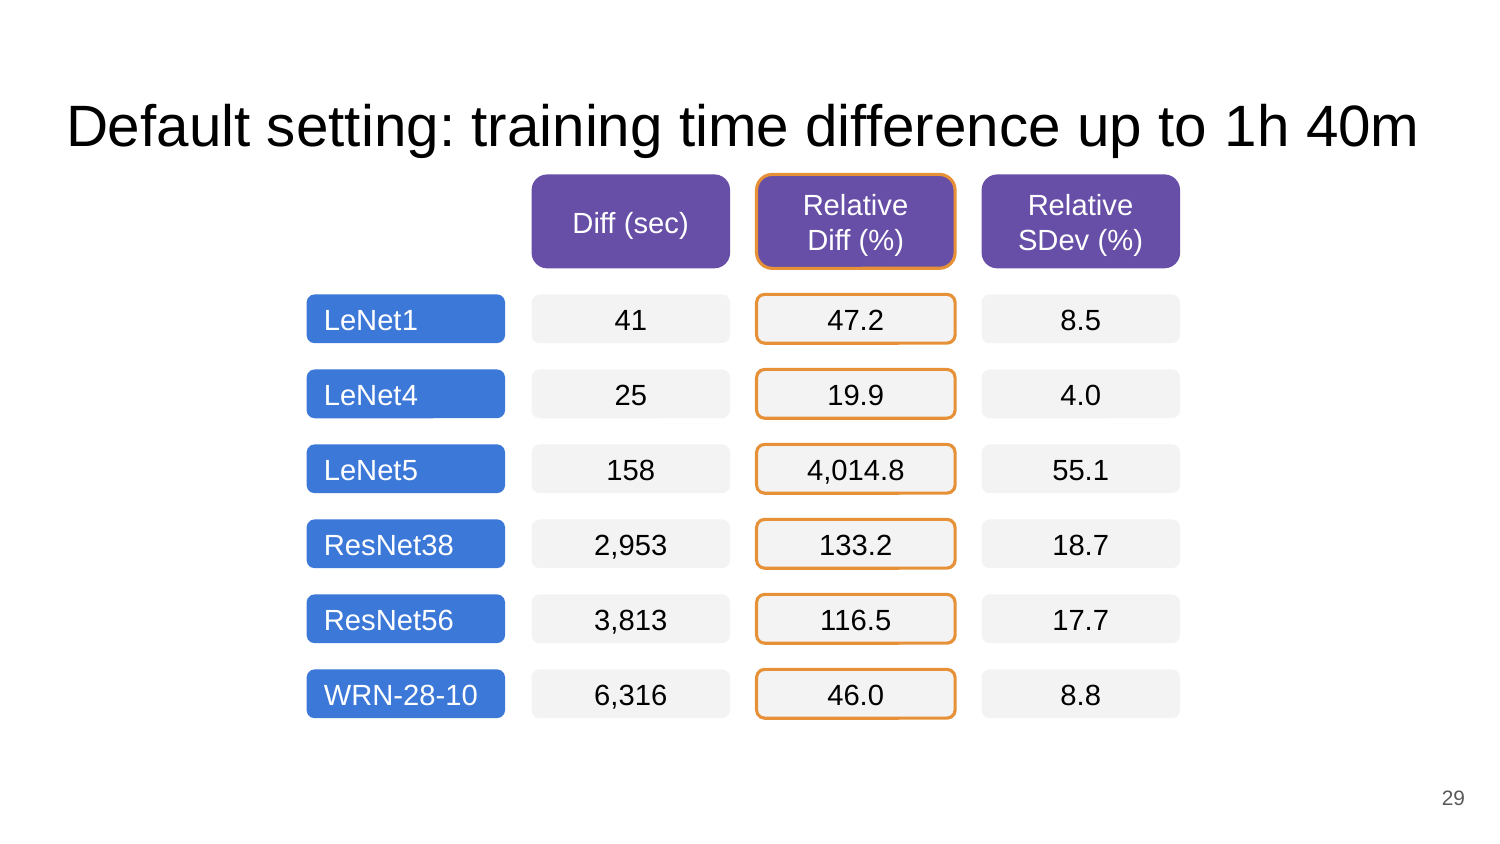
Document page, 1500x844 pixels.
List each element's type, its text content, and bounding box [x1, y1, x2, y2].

text_box 133.2 [756, 519, 956, 569]
text_box 4,014.8 [756, 444, 956, 494]
text_box 41 [531, 294, 731, 344]
text_box WRN-28-10 [306, 669, 506, 719]
text_box 3,813 [531, 594, 731, 644]
text_box LeNet5 [306, 444, 506, 494]
text_box 8.8 [981, 669, 1181, 719]
text_box Diff (sec) [531, 174, 731, 269]
text_box 6,316 [531, 669, 731, 719]
text_box ResNet38 [306, 519, 506, 569]
text_box LeNet4 [306, 369, 506, 419]
text_box 8.5 [981, 294, 1181, 344]
text_box 47.2 [756, 294, 956, 344]
text_box 46.0 [756, 669, 956, 719]
text_box Relative Diff (%) [756, 174, 956, 269]
text_box Relative SDev (%) [981, 174, 1181, 269]
text_box 19.9 [756, 369, 956, 419]
text_box LeNet1 [306, 294, 506, 344]
slide_number ‹#› [1389, 764, 1480, 830]
text_box 55.1 [981, 444, 1181, 494]
text_box 4.0 [981, 369, 1181, 419]
title Default setting: training time difference up to 1h 40m [51, 72, 1491, 167]
text_box 17.7 [981, 594, 1181, 644]
text_box 158 [531, 444, 731, 494]
text_box ResNet56 [306, 594, 506, 644]
text_box 116.5 [756, 594, 956, 644]
text_box 25 [531, 369, 731, 419]
text_box 18.7 [981, 519, 1181, 569]
text_box 2,953 [531, 519, 731, 569]
